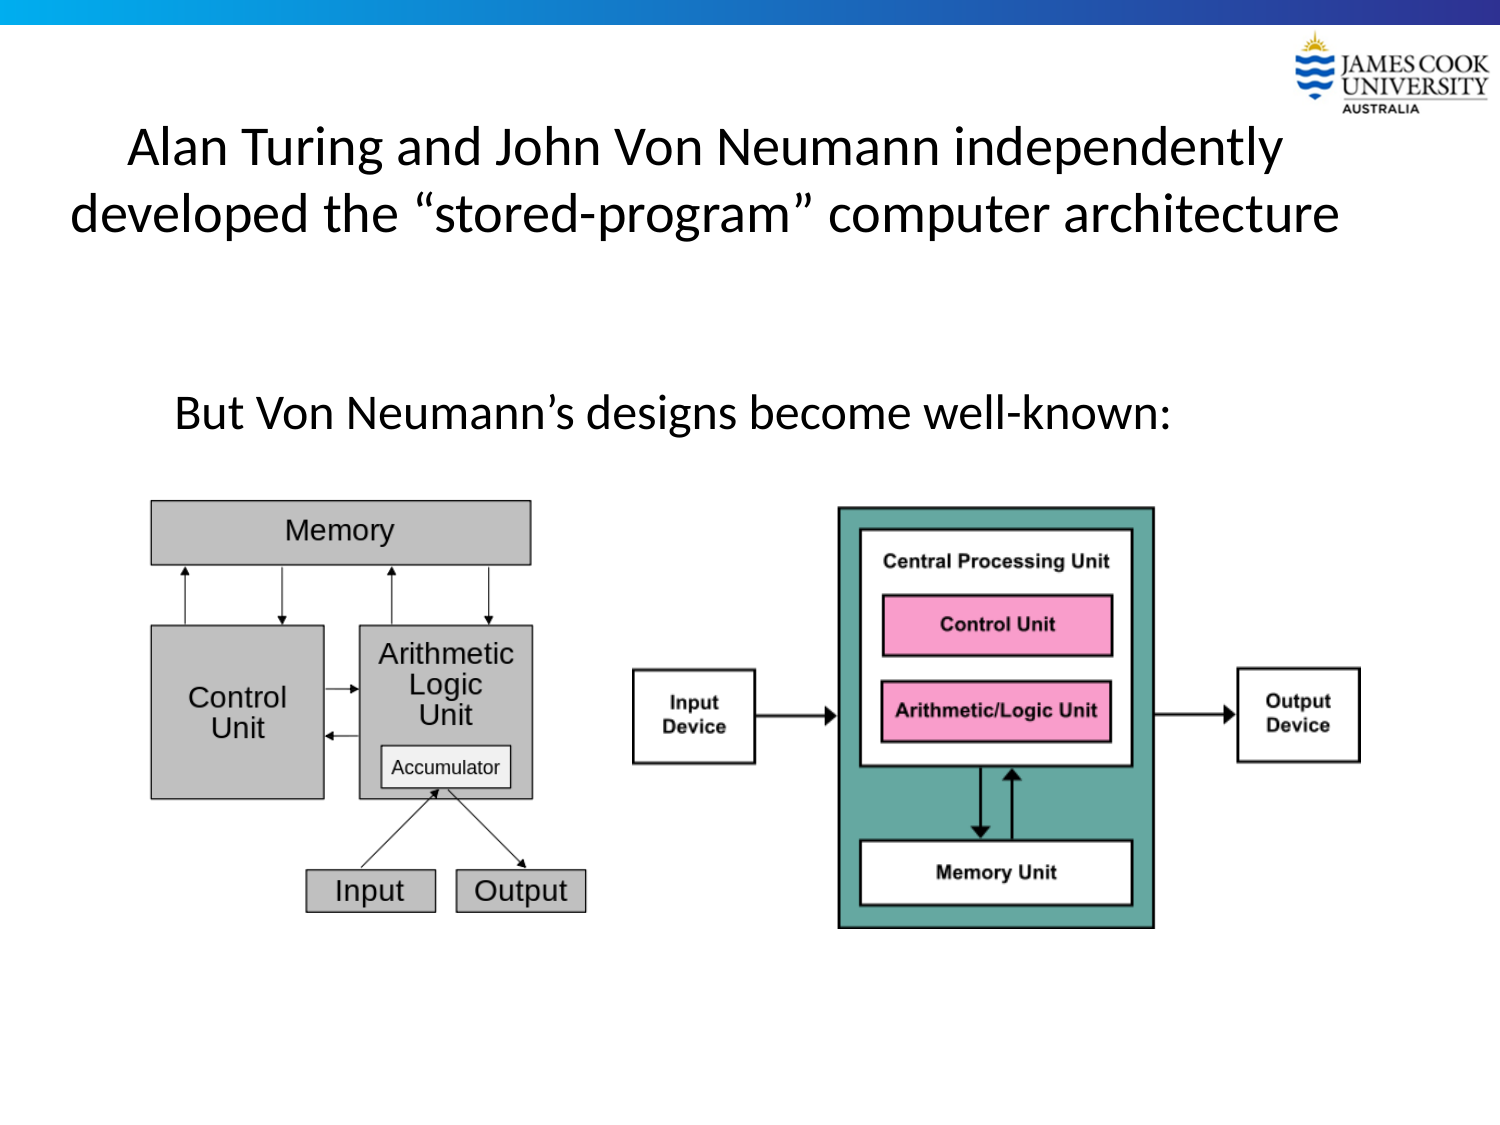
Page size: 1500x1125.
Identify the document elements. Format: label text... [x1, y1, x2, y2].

picture [1287, 25, 1500, 122]
text_box But Von Neumann’s designs become well-known: [159, 364, 1267, 433]
picture [140, 488, 597, 925]
title Alan Turing and John Von Neumann independently developed the “stored-program” computer architecture [37, 45, 1375, 308]
picture [631, 506, 1362, 929]
